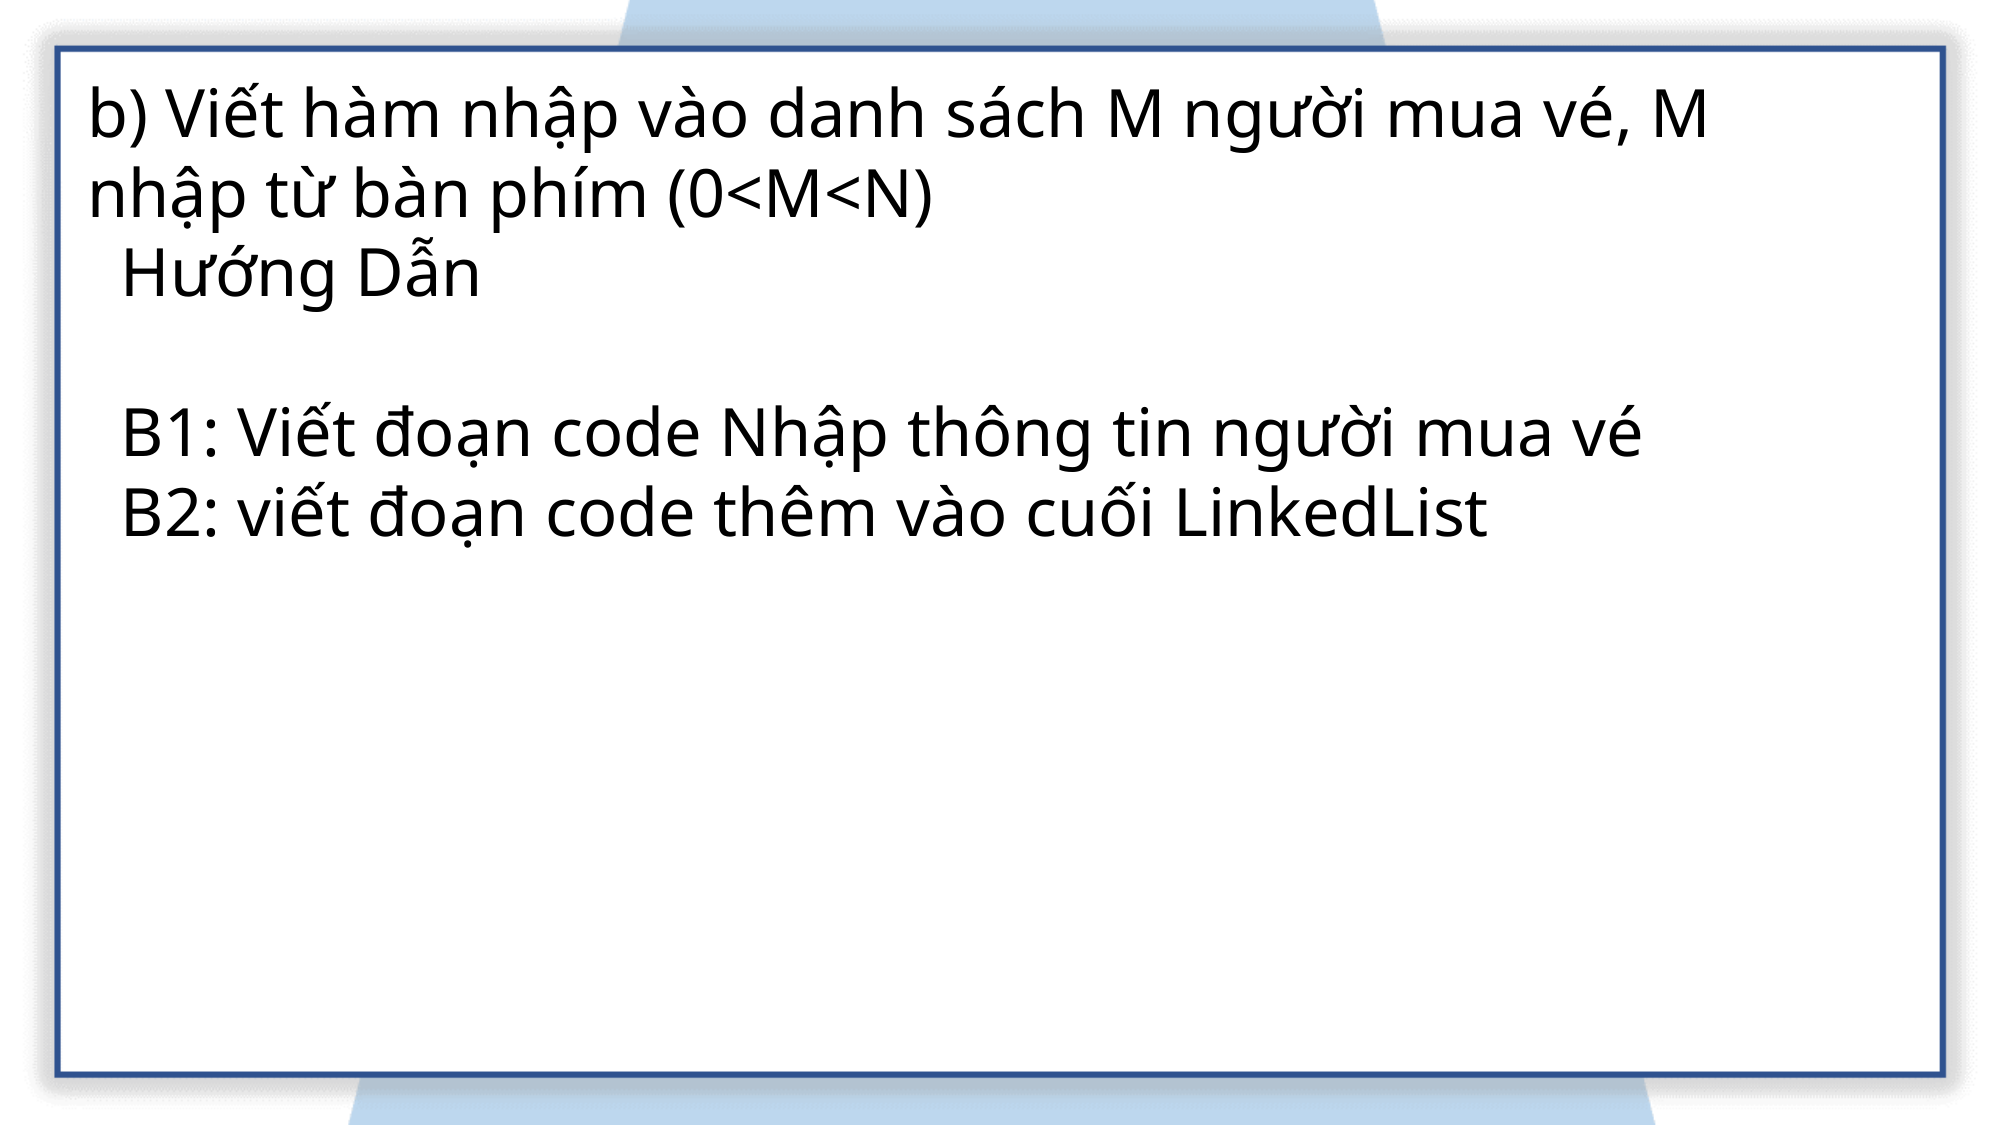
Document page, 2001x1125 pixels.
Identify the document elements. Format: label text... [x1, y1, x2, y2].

text_box b) Viết hàm nhập vào danh sách M người mua vé, M nhập từ bàn phím (0<M<N) [72, 63, 1894, 239]
picture [0, 0, 2001, 1125]
text_box Hướng Dẫn B1: Viết đoạn code Nhập thông tin người mua vé B2: viết đoạn code thêm vào cuối LinkedList [106, 222, 1839, 638]
